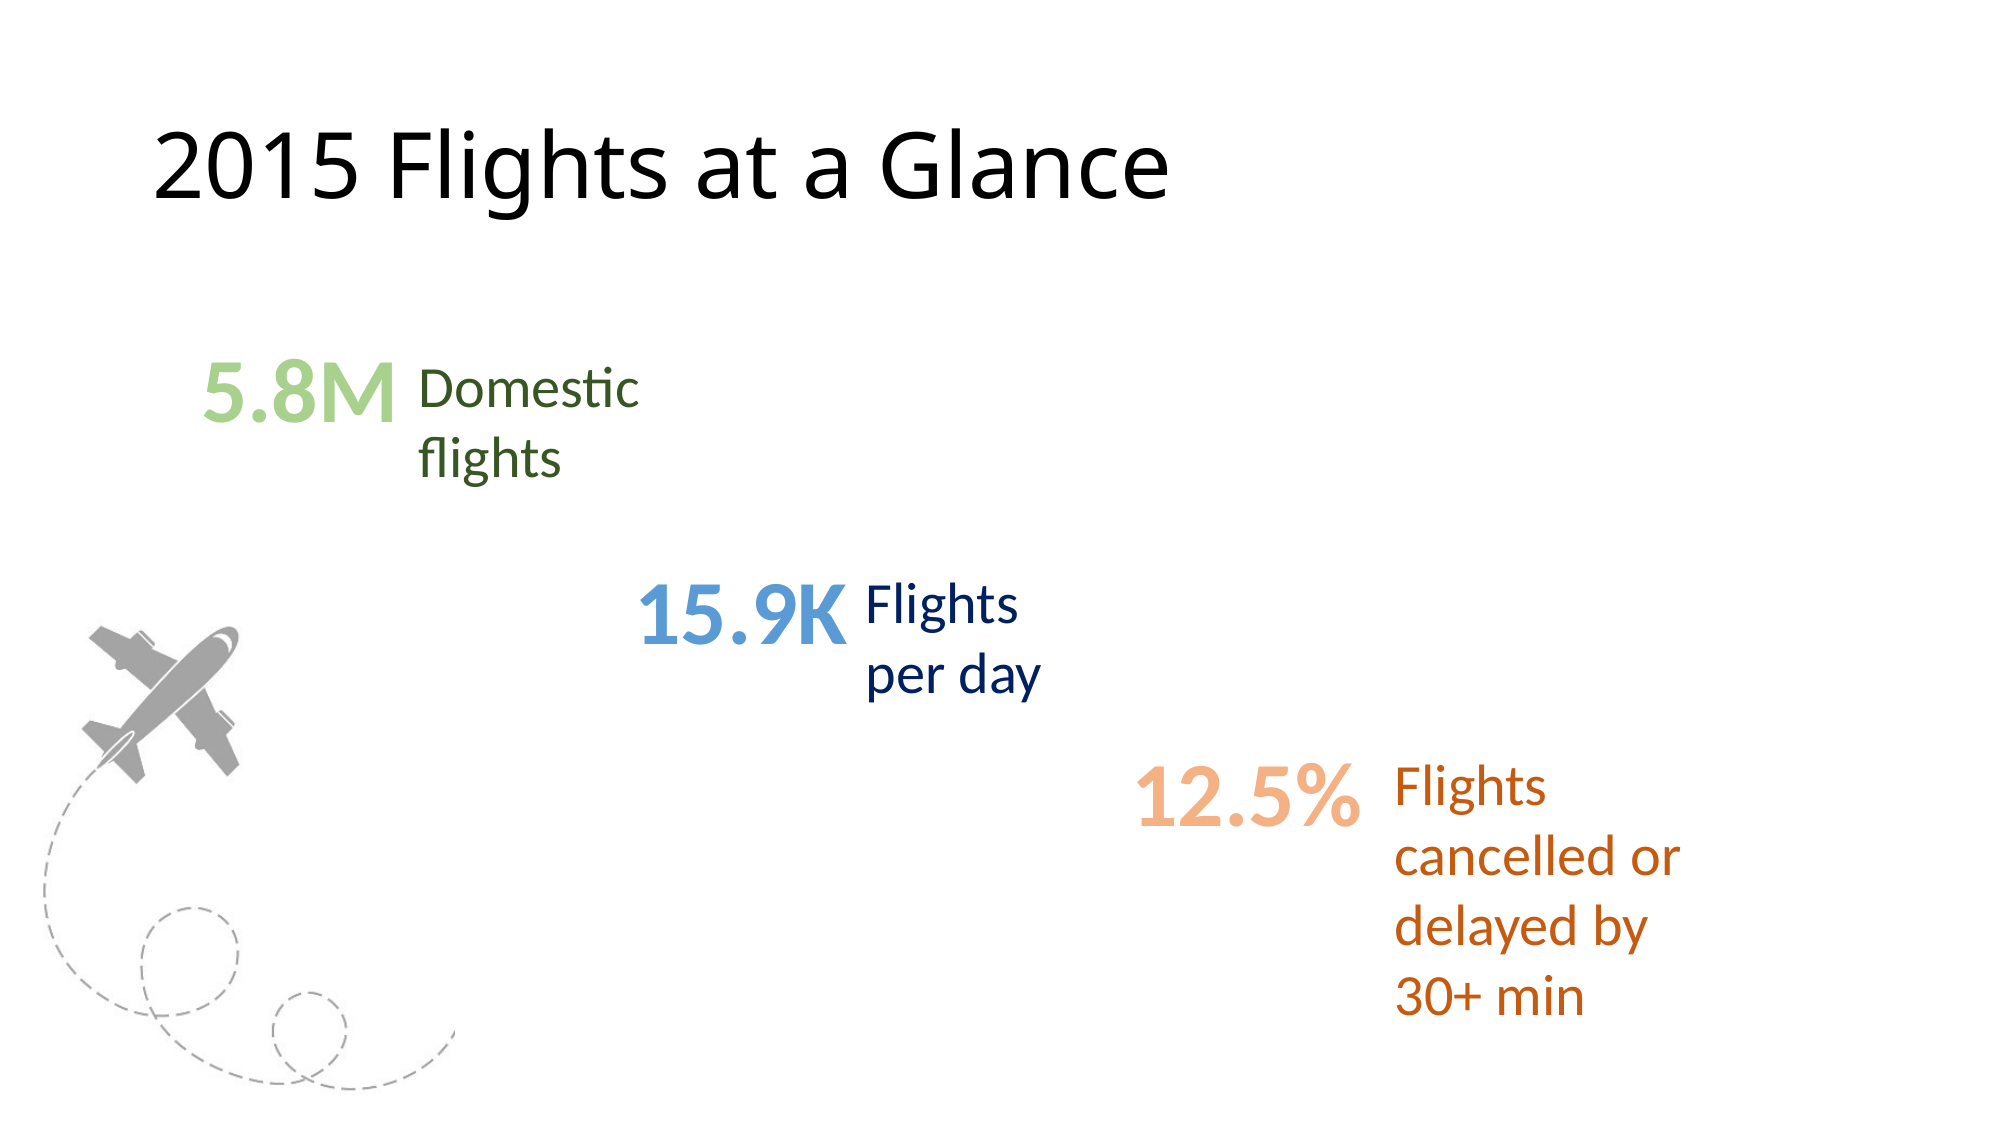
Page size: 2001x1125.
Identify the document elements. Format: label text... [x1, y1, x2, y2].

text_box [185, 335, 676, 499]
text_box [1116, 739, 1754, 1038]
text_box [619, 557, 1117, 715]
title 2015 Flights at a Glance [137, 59, 1863, 278]
